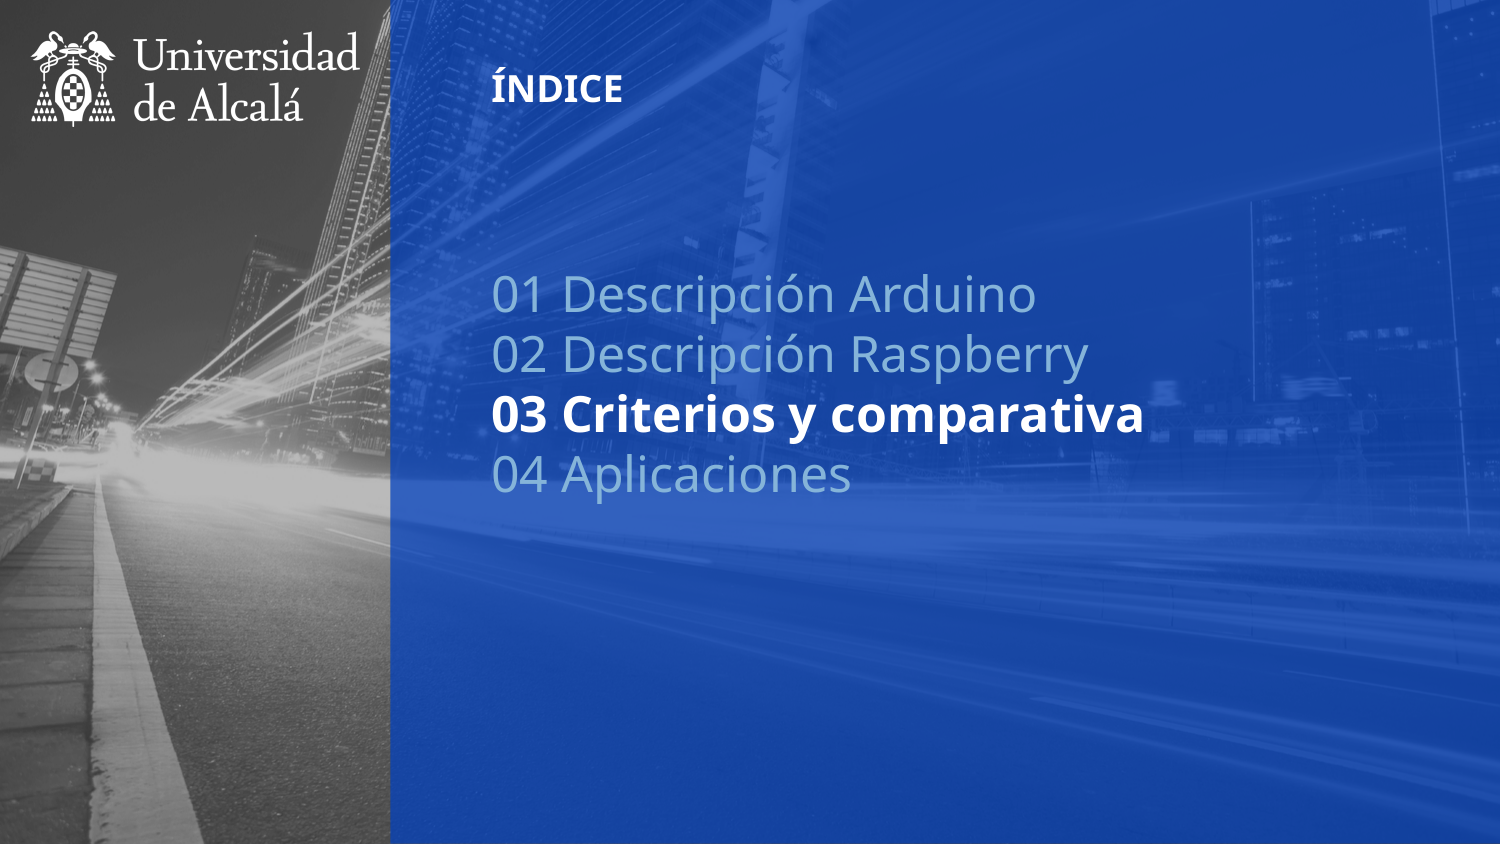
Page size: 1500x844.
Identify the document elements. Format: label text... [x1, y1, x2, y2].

picture [30, 30, 360, 127]
list 01 Descripción Arduino 02 Descripción Raspberry 03 Criterios y comparativa 04 Aplicaciones [476, 247, 1415, 761]
title ÍNDICE [476, 49, 1415, 133]
